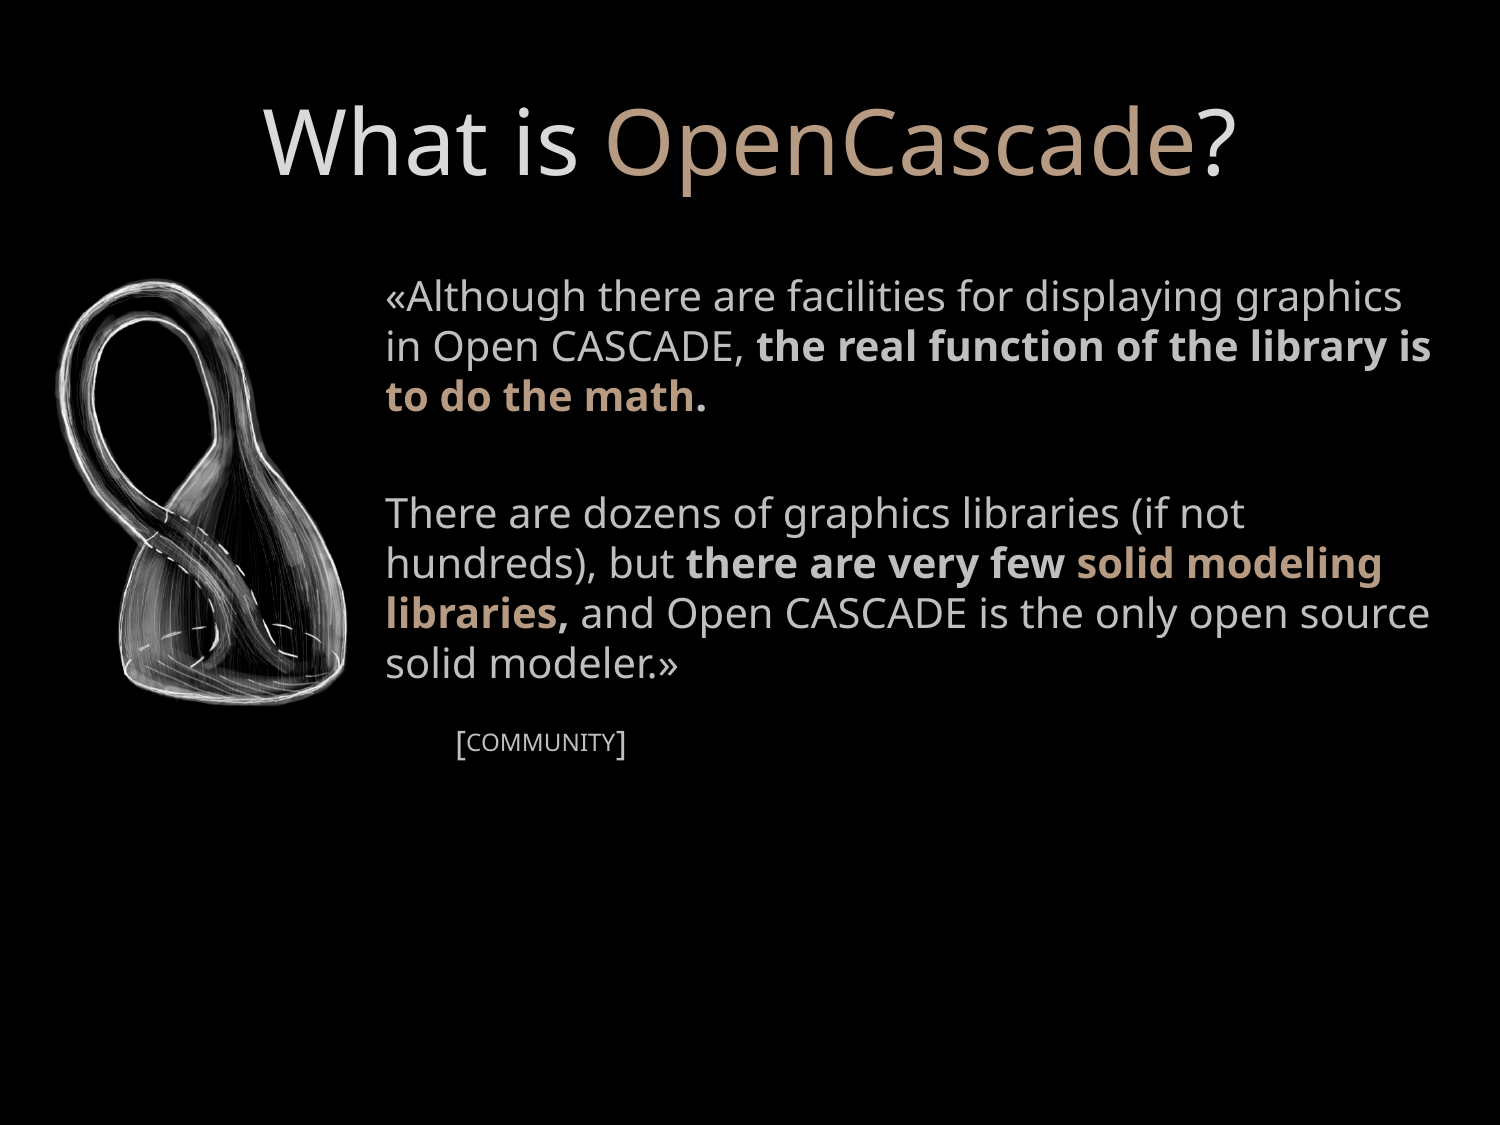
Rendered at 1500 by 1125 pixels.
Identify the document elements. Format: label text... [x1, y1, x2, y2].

title What is OpenCascade? [75, 45, 1425, 233]
picture [2, 262, 412, 722]
list «Although there are facilities for displaying graphics in Open CASCADE, the real function of the library is to do the math. There are dozens of graphics libraries (if not hundreds), but there are very few solid modeling libraries, and Open CASCADE is the only open source solid modeler.» [412, 262, 1453, 705]
text_box [COMMUNITY] [365, 675, 939, 770]
